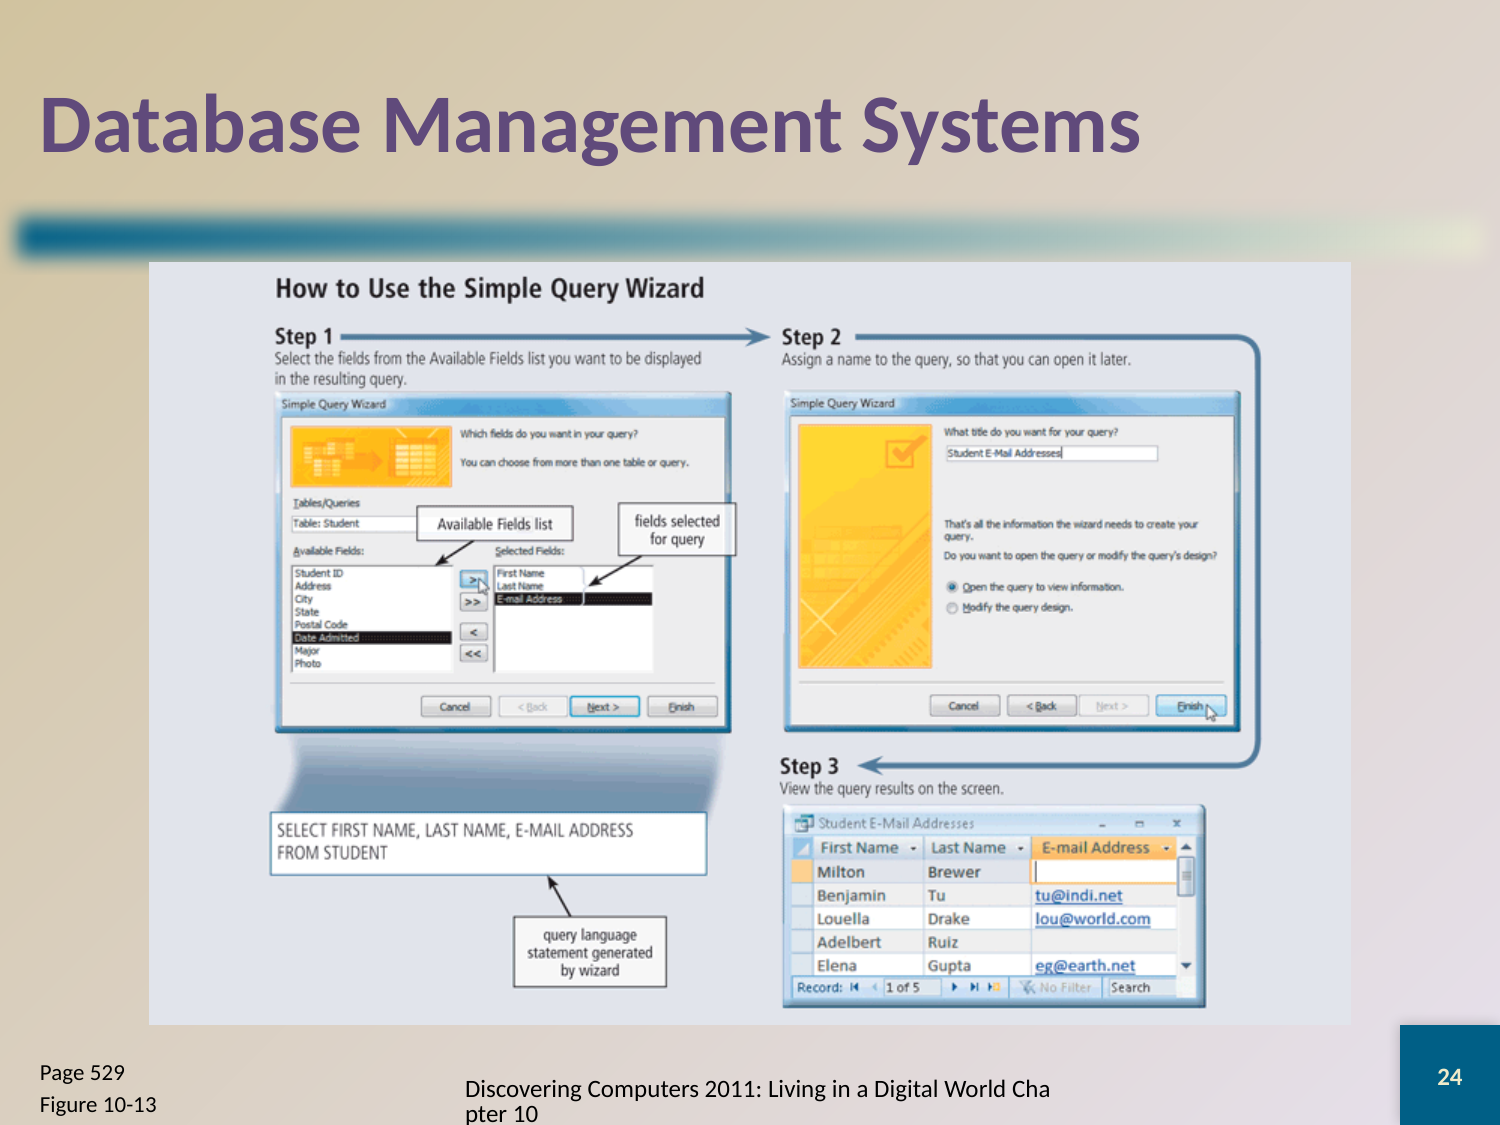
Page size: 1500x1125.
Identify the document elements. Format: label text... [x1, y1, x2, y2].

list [149, 262, 1351, 1026]
footer Discovering Computers 2011: Living in a Digital World Chapter 10 [450, 1050, 1075, 1125]
slide_number 24 [1400, 1025, 1500, 1125]
title Database Management Systems [24, 24, 1475, 213]
list Page 529 Figure 10-13 [24, 1050, 300, 1125]
